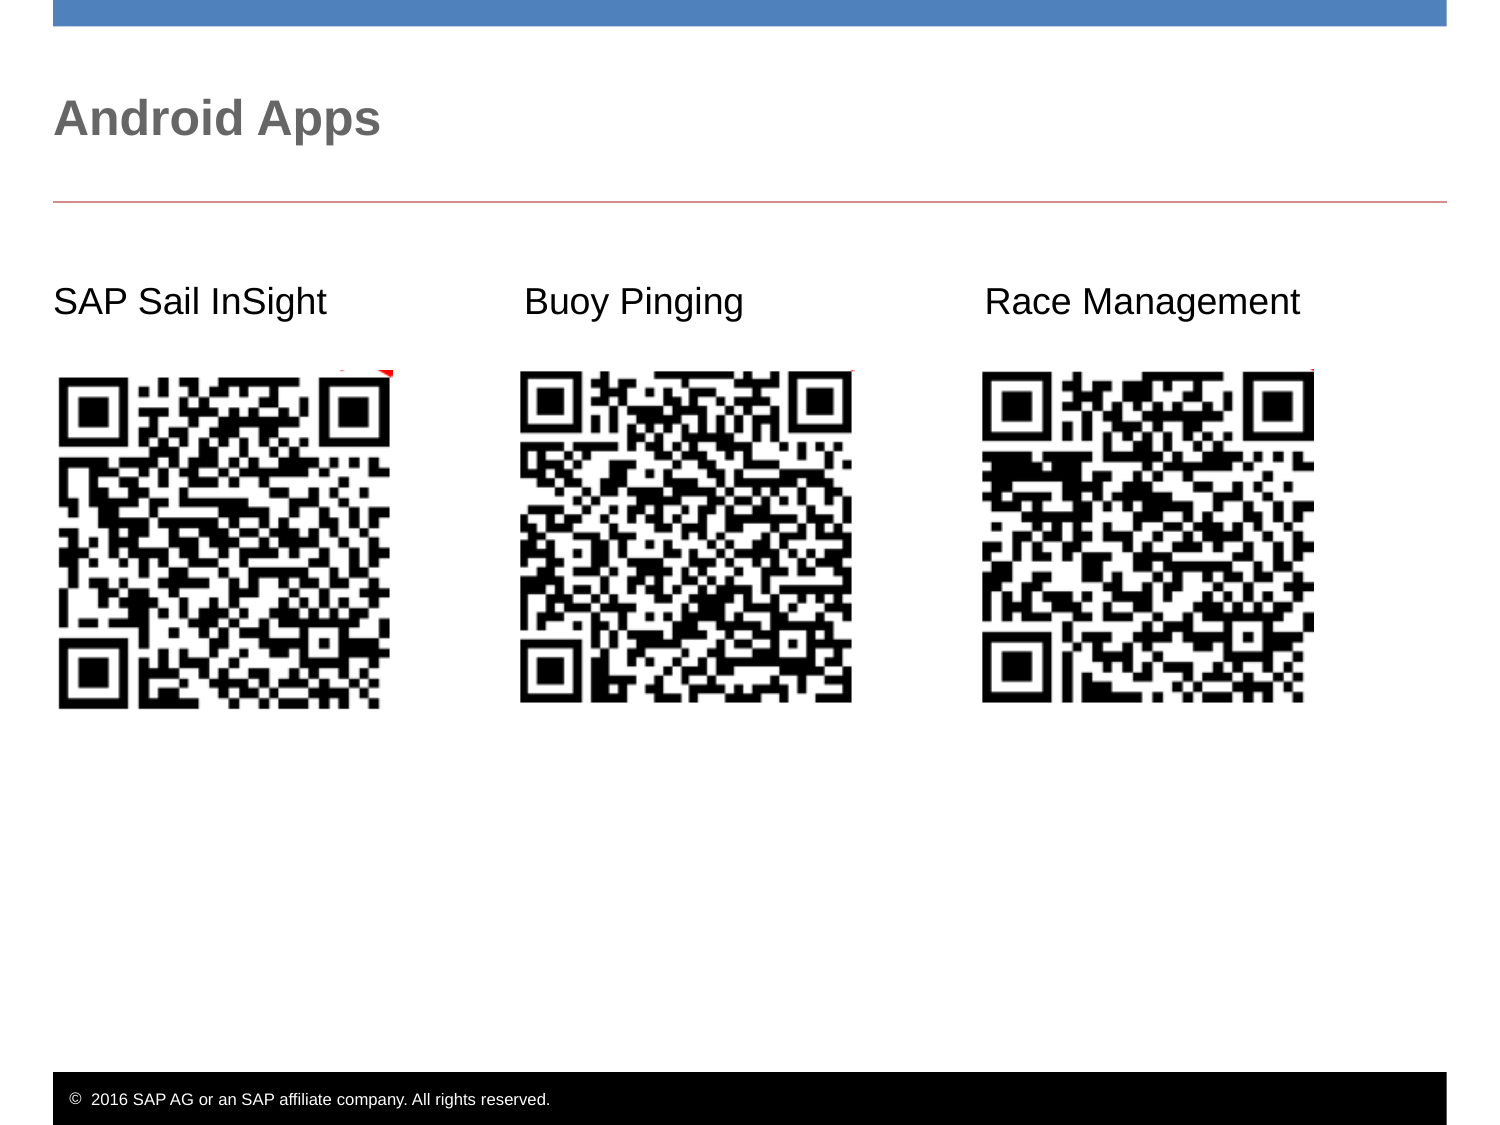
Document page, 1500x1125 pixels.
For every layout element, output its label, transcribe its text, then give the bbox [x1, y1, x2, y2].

picture [52, 370, 393, 717]
text_box SAP Sail InSight Buoy Pinging Race Management [53, 277, 1447, 967]
picture [519, 370, 855, 706]
text_box Android Apps [53, 53, 1447, 178]
picture [981, 369, 1314, 706]
